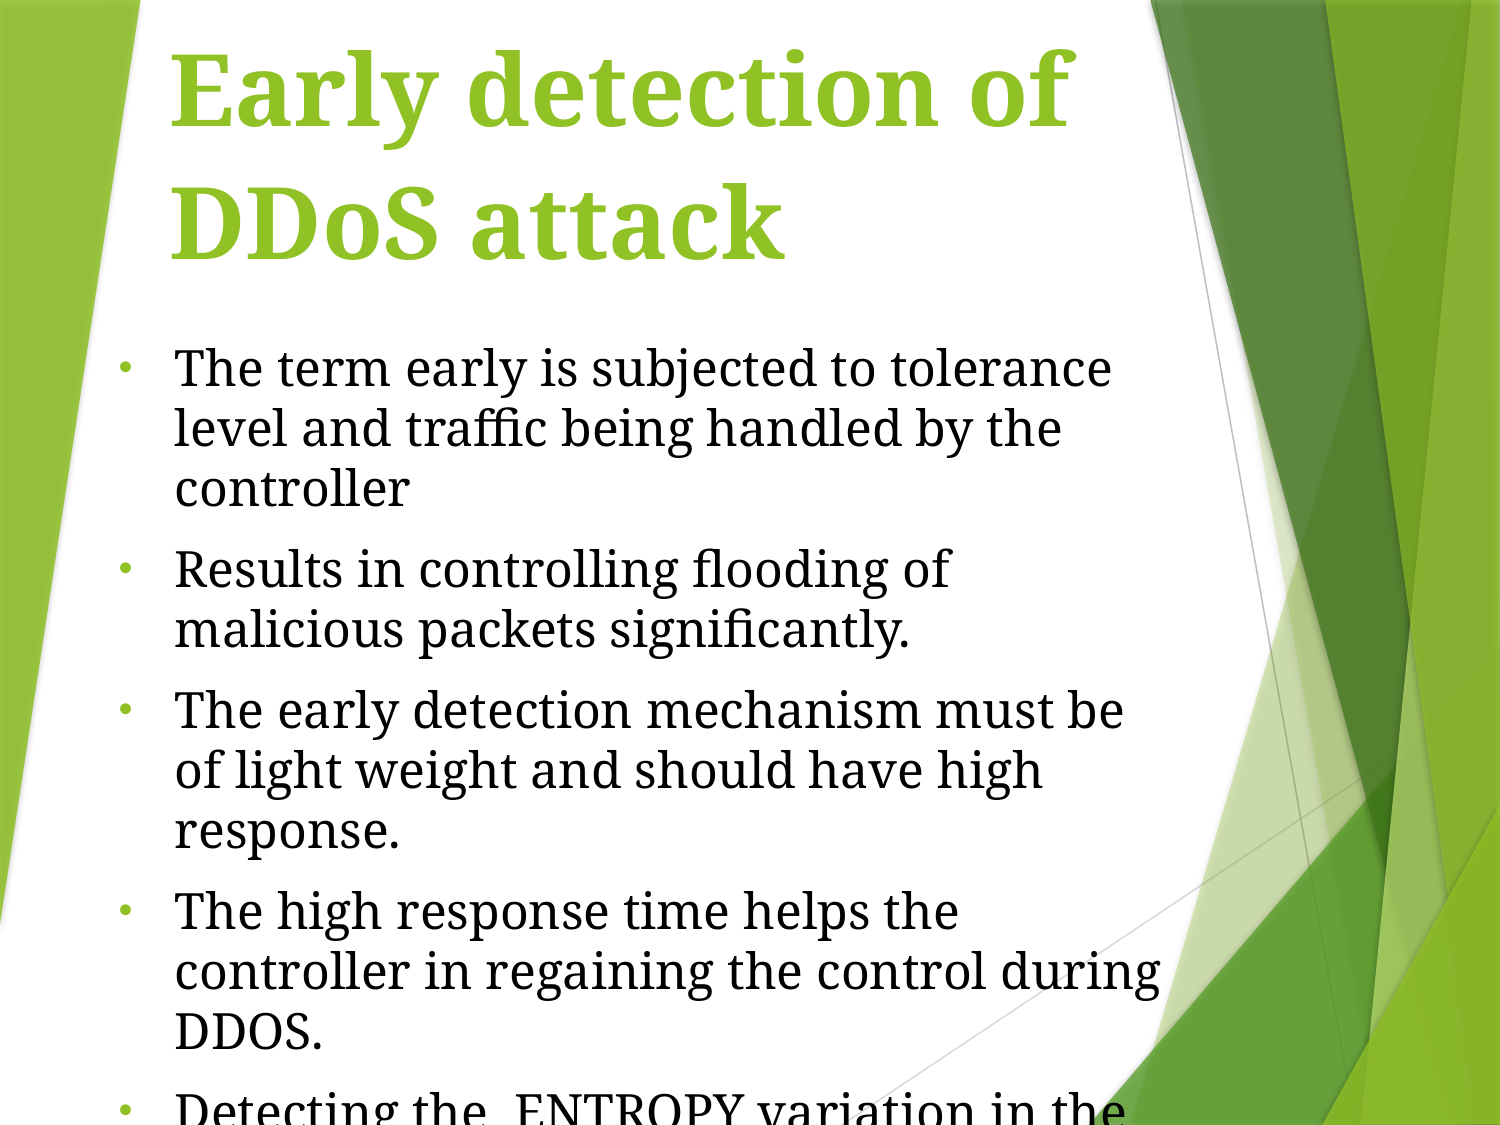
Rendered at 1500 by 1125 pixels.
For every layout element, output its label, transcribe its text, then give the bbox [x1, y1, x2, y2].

subtitle The term early is subjected to tolerance level and traffic being handled by the controller Results in controlling flooding of malicious packets significantly. The early detection mechanism must be of light weight and should have high response. The high response time helps the controller in regaining the control during DDOS. Detecting the ENTROPY variation in the destination address [103, 329, 1196, 1046]
title Early detection of DDoS attack [154, 19, 1110, 290]
